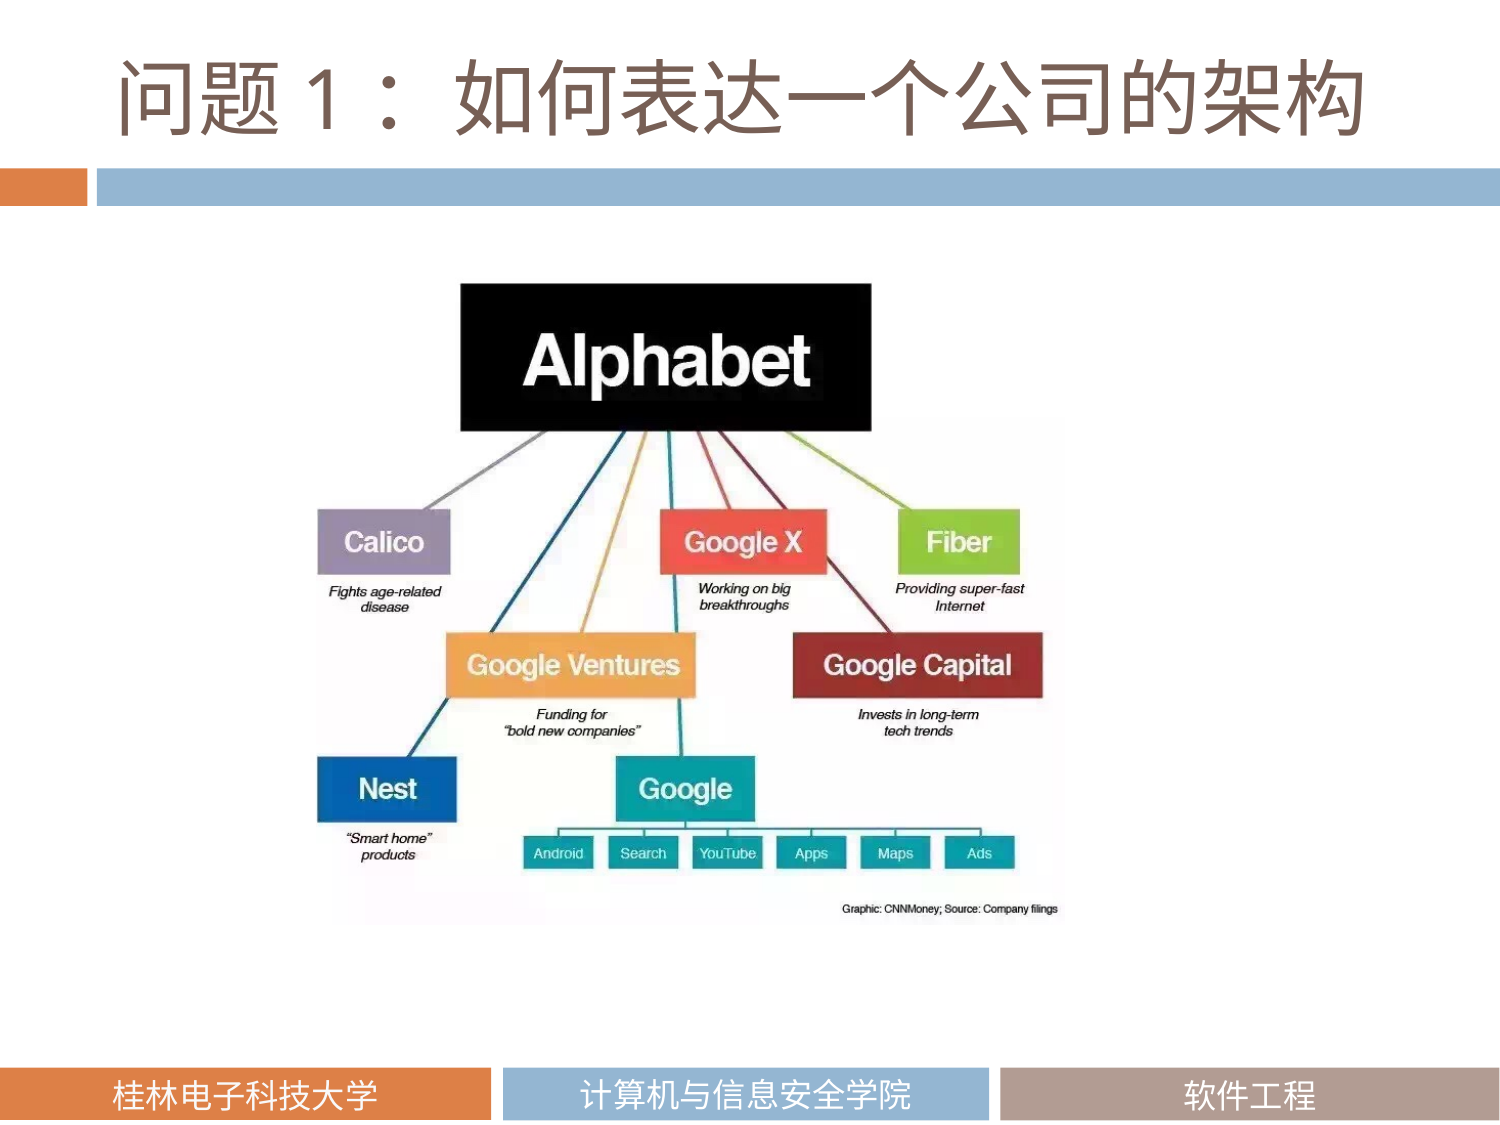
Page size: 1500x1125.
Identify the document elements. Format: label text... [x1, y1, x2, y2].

title 问题1：如何表达一个公司的架构 [99, 37, 1477, 155]
picture [267, 237, 1065, 926]
